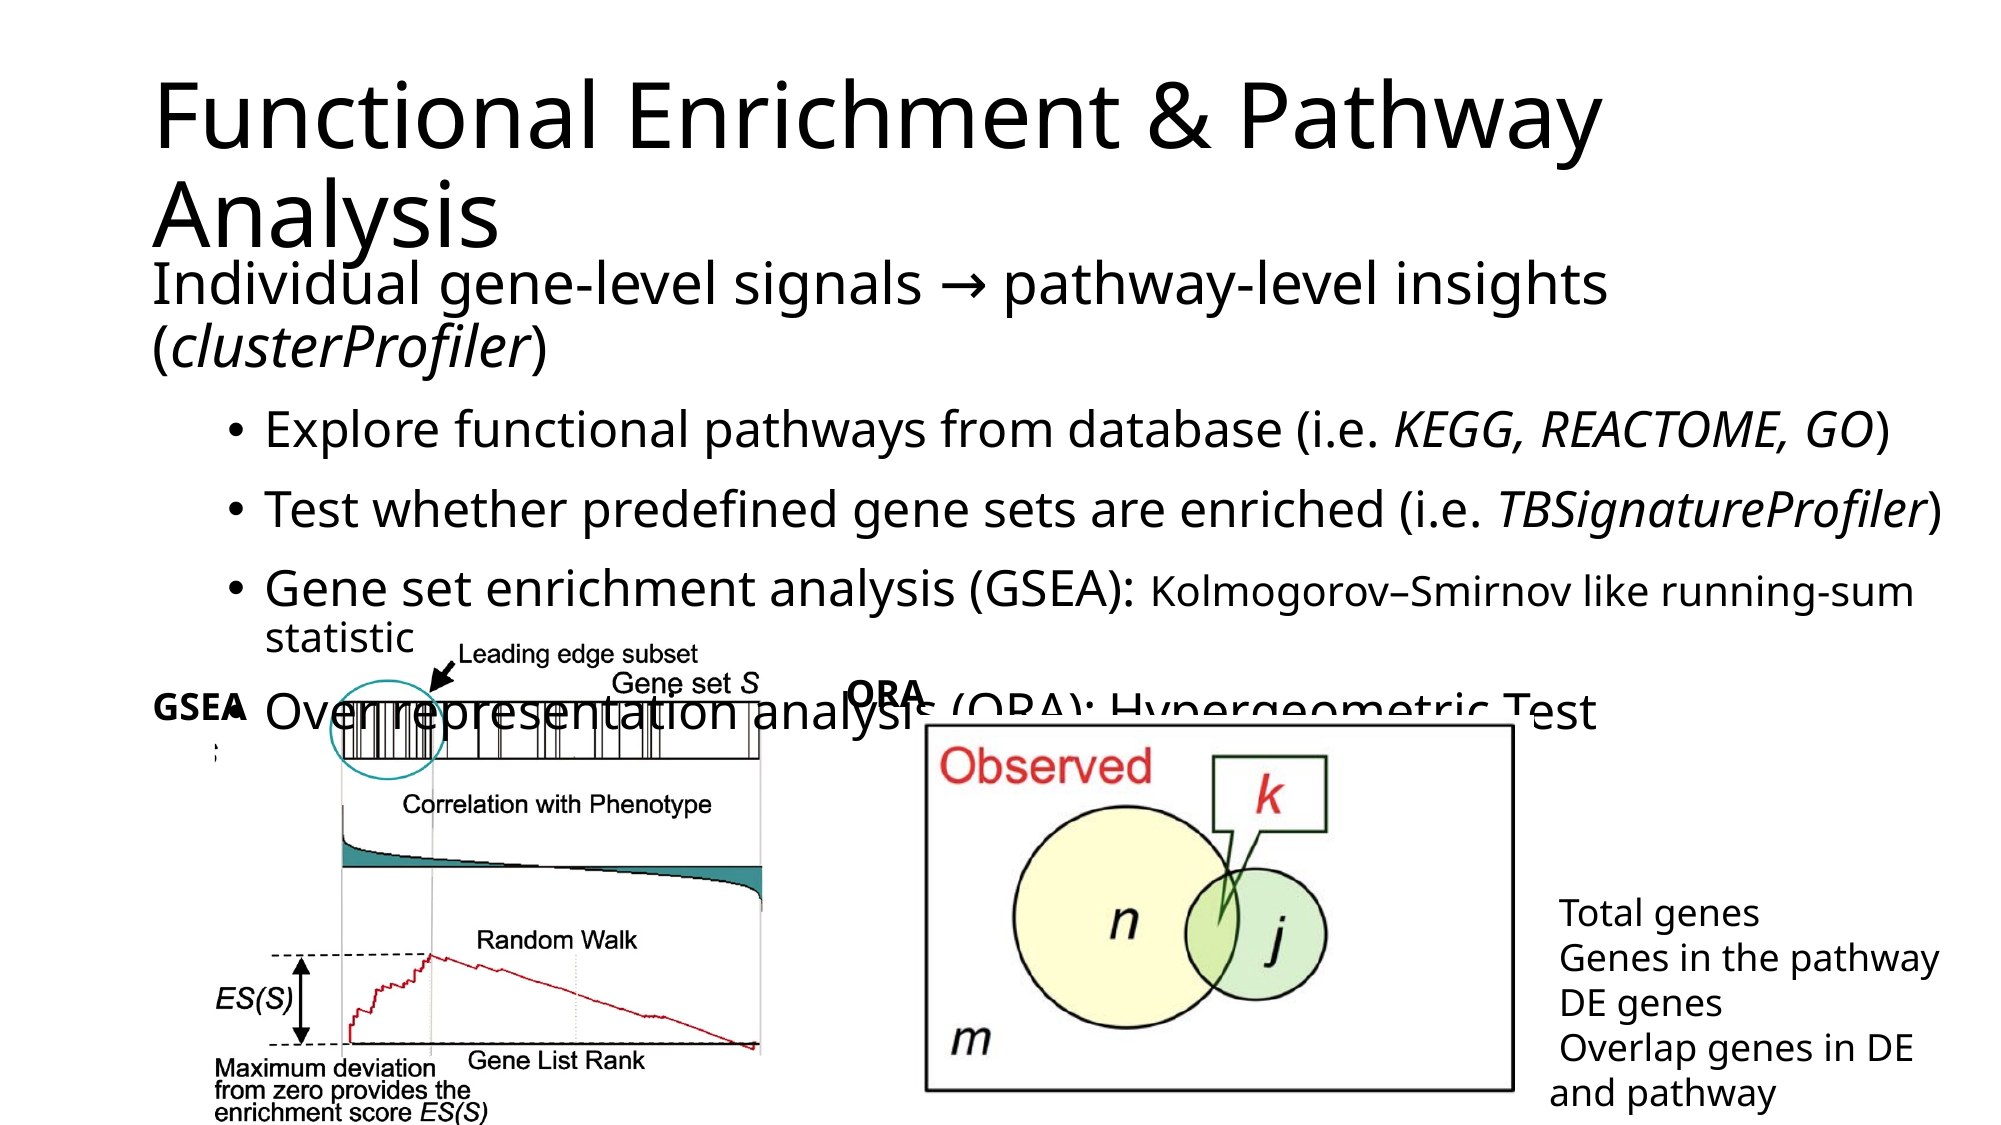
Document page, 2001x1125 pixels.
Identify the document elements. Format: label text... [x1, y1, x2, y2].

list Individual gene-level signals → pathway-level insights (clusterProfiler) Explore functional pathways from database (i.e. KEGG, REACTOME, GO) Test whether predefined gene sets are enriched (i.e. TBSignatureProfiler) Gene set enrichment analysis (GSEA): Kolmogorov–Smirnov like running-sum statistic Over representation analysis (ORA): Hypergeometric Test [137, 246, 1984, 709]
text_box GSEA [137, 709, 214, 735]
text_box ORA [830, 662, 995, 723]
title Functional Enrichment & Pathway Analysis [137, 59, 1863, 246]
picture [912, 714, 1535, 1107]
picture [214, 633, 764, 1125]
